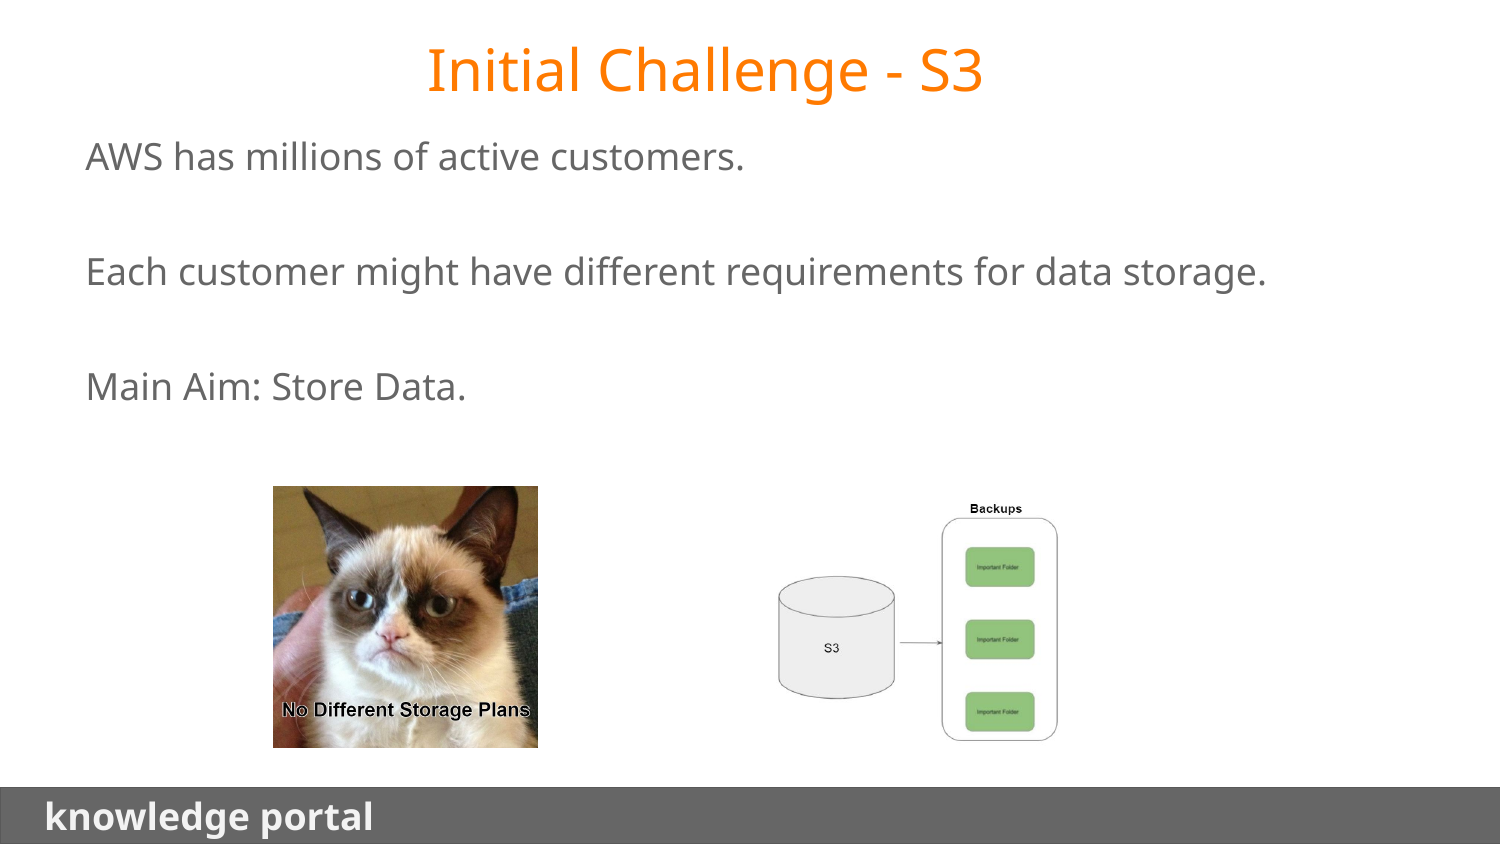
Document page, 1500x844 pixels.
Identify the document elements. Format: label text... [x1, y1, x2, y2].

text_box knowledge portal [0, 787, 1500, 844]
subtitle Initial Challenge - S3 [0, 18, 1413, 528]
picture [273, 486, 538, 749]
text_box AWS has millions of active customers. Each customer might have different requirements for data storage. Main Aim: Store Data. [70, 117, 1413, 359]
picture [776, 486, 1067, 749]
